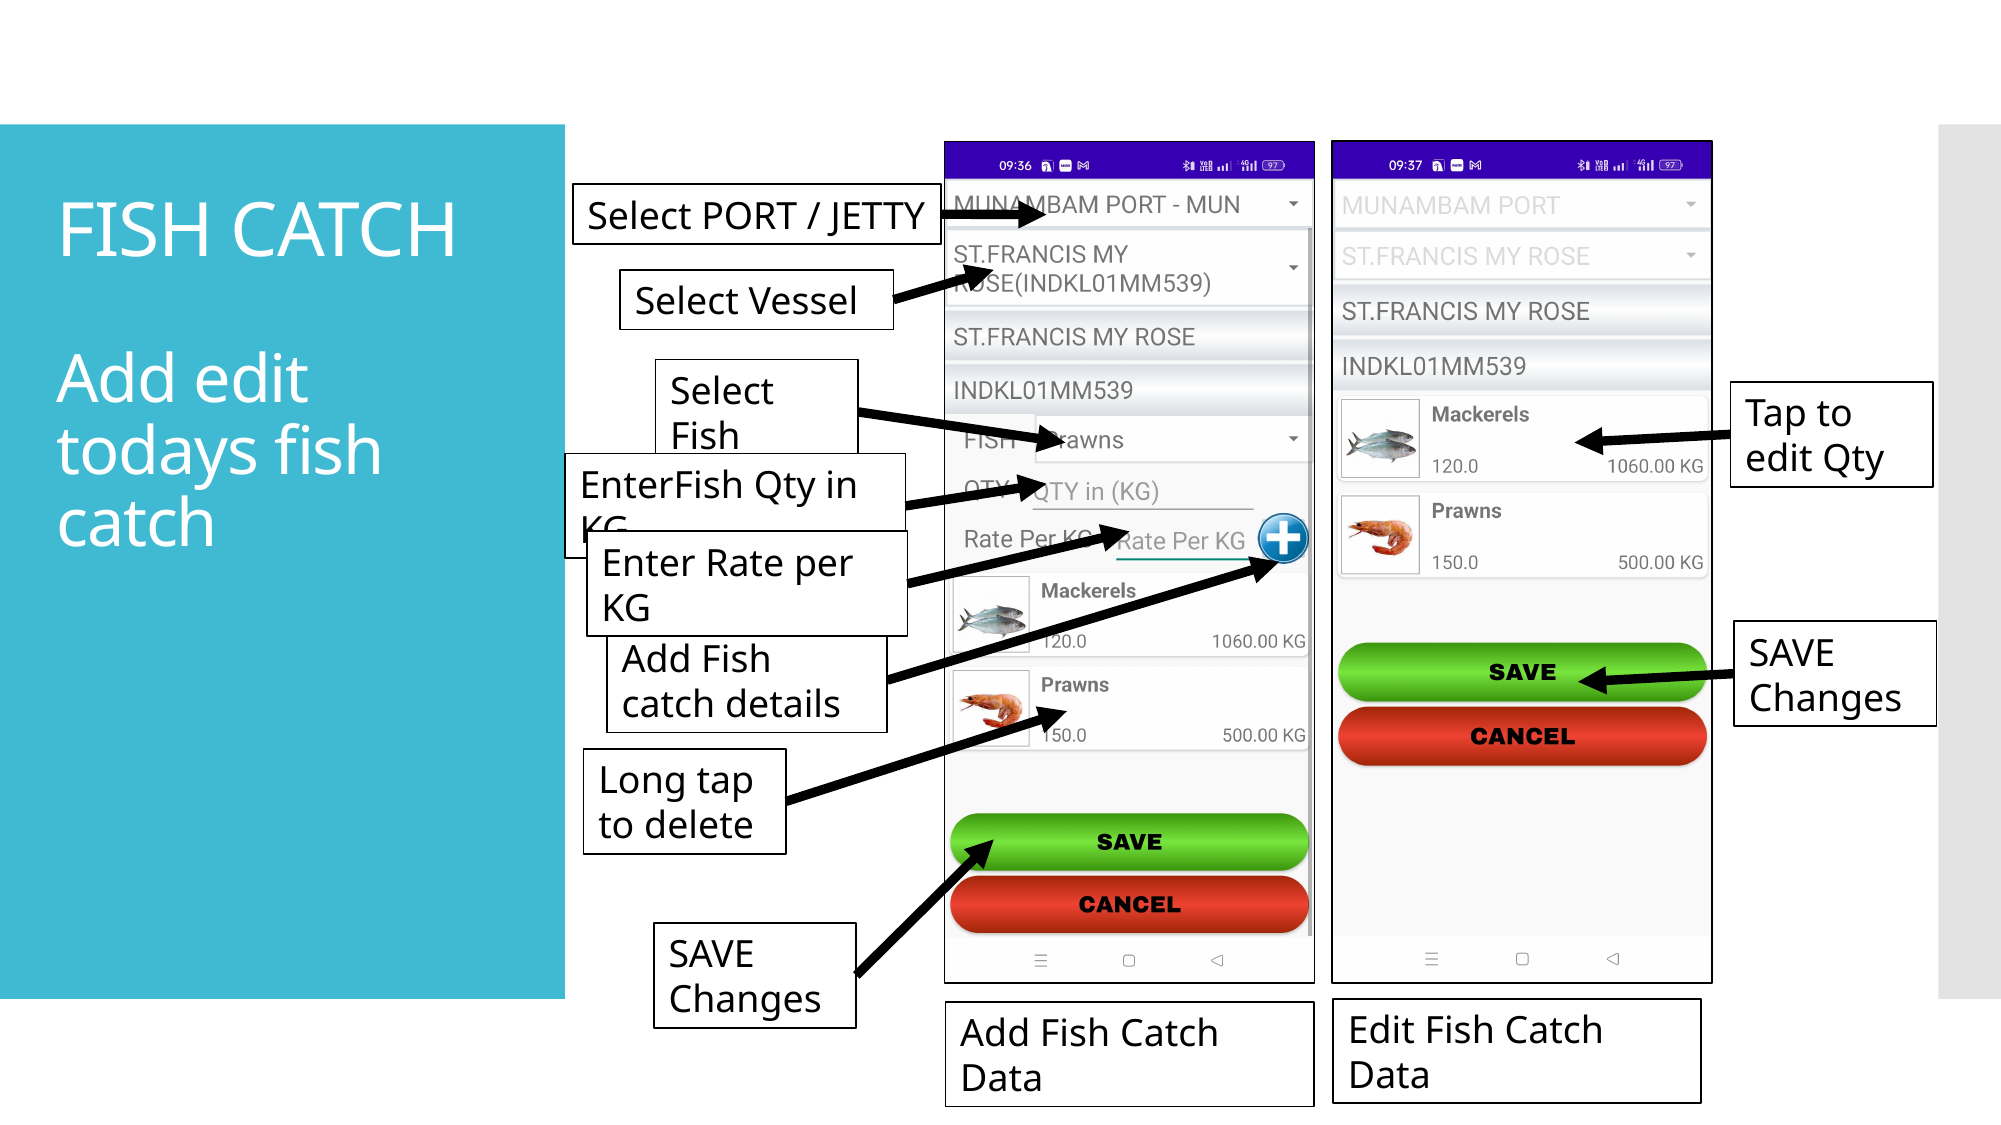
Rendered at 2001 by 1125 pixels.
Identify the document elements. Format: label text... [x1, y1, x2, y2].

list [945, 142, 1314, 983]
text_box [856, 839, 994, 977]
text_box Add Fish catch details [606, 637, 888, 733]
text_box EnterFish Qty in KG [564, 453, 906, 559]
text_box Select Fish [655, 359, 859, 453]
text_box Add Fish Catch Data [945, 1001, 1315, 1107]
text_box Enter Rate per KG [586, 530, 908, 637]
text_box Tap to edit Qty [1730, 381, 1934, 488]
text_box Long tap to delete [583, 748, 787, 855]
text_box Edit Fish Catch Data [1332, 998, 1702, 1104]
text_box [907, 531, 1130, 561]
picture [1332, 141, 1712, 982]
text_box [785, 710, 1068, 803]
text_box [1577, 673, 1735, 682]
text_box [887, 561, 1280, 682]
title FISH CATCH Add edit todays fish catch [41, 184, 525, 940]
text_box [893, 269, 994, 301]
text_box Select Vessel [619, 269, 894, 330]
text_box Select PORT / JETTY [572, 183, 942, 245]
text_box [857, 389, 1066, 443]
text_box SAVE Changes [653, 922, 857, 1029]
text_box SAVE Changes [1733, 620, 1937, 727]
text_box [1574, 434, 1731, 443]
